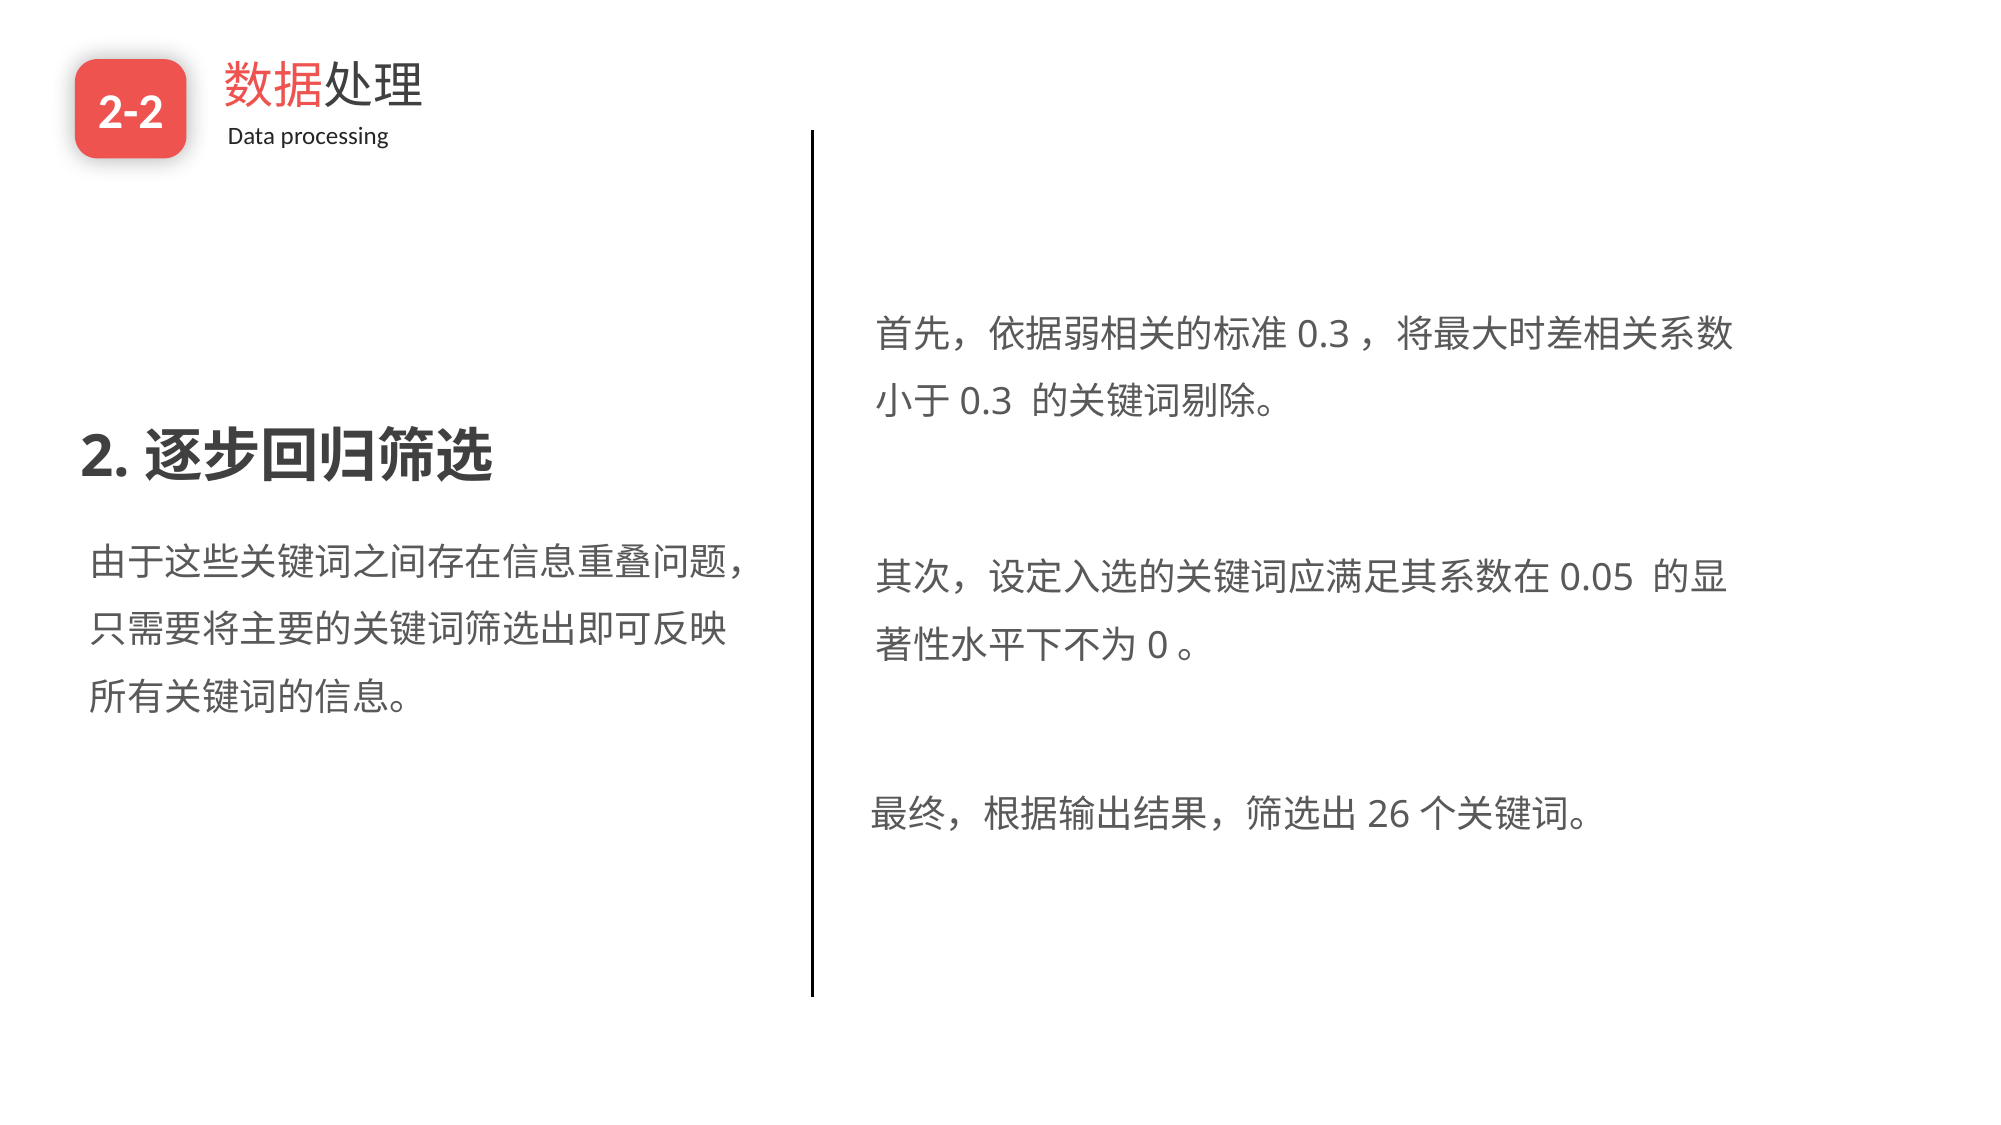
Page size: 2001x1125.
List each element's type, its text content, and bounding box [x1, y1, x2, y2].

text_box 首先，依据弱相关的标准0.3，将最大时差相关系数小于0.3 的关键词剔除。 [860, 280, 1778, 430]
text_box 2.逐步回归筛选 [39, 410, 535, 496]
text_box 其次，设定入选的关键词应满足其系数在0.05 的显著性水平下不为0。 [860, 523, 1778, 673]
text_box 由于这些关键词之间存在信息重叠问题，只需要将主要的关键词筛选出即可反映所有关键词的信息。 [75, 507, 749, 725]
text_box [208, 31, 813, 159]
text_box 最终，根据输出结果，筛选出26个关键词。 [856, 782, 1622, 842]
text_box 2-2 [73, 58, 188, 160]
